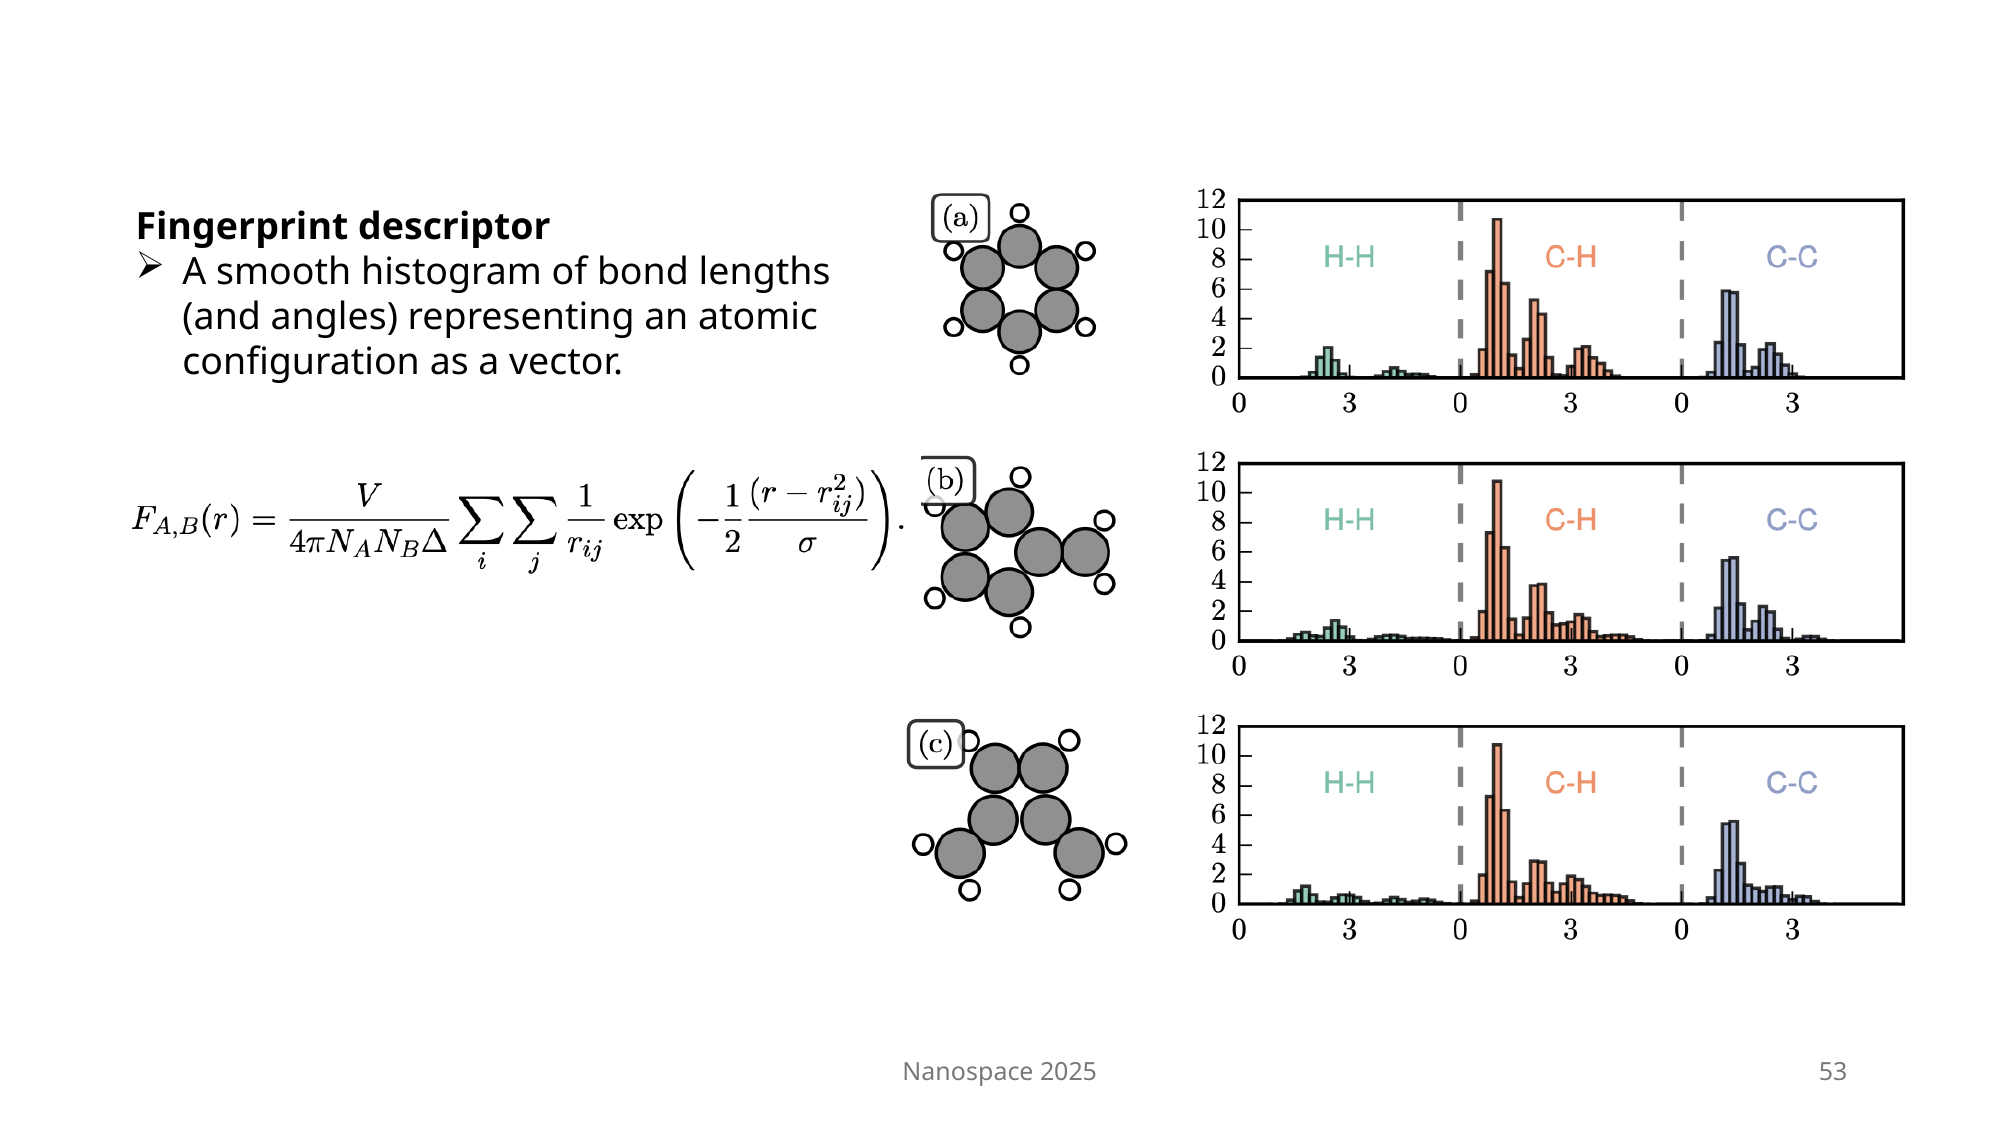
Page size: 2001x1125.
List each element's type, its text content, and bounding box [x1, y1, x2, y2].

picture [104, 147, 1967, 978]
footer Nanospace 2025 [662, 1042, 1338, 1103]
slide_number 53 [1412, 1042, 1863, 1103]
text_box Fingerprint descriptor A smooth histogram of bond lengths (and angles) representing an atomic configuration as a vector. [120, 194, 858, 390]
